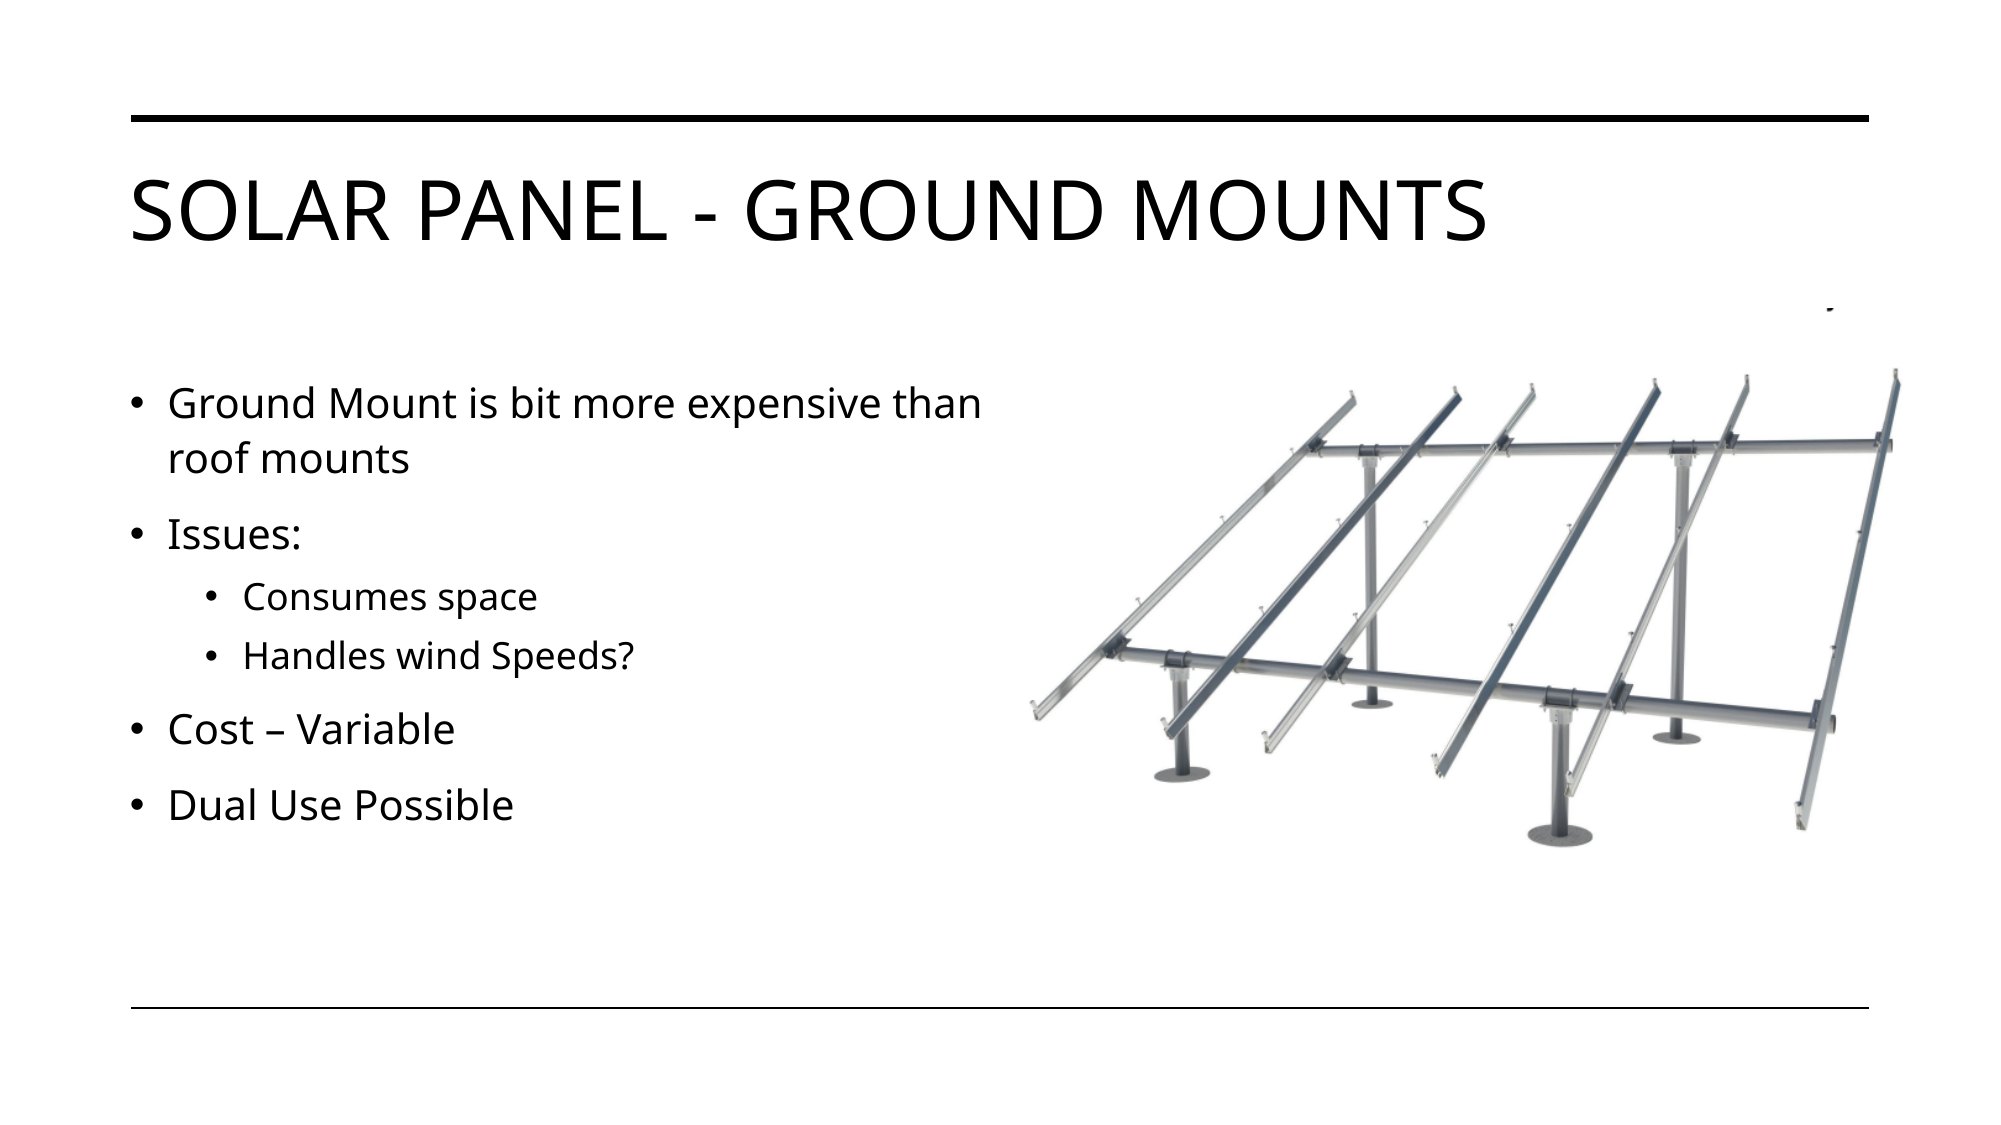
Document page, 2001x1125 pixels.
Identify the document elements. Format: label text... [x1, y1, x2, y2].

title Solar Panel - Ground Mounts [114, 149, 1869, 364]
list Ground Mount is bit more expensive than roof mounts Issues: Consumes space Handles wind Speeds? Cost – Variable Dual Use Possible [114, 364, 1000, 996]
picture [985, 308, 1931, 892]
